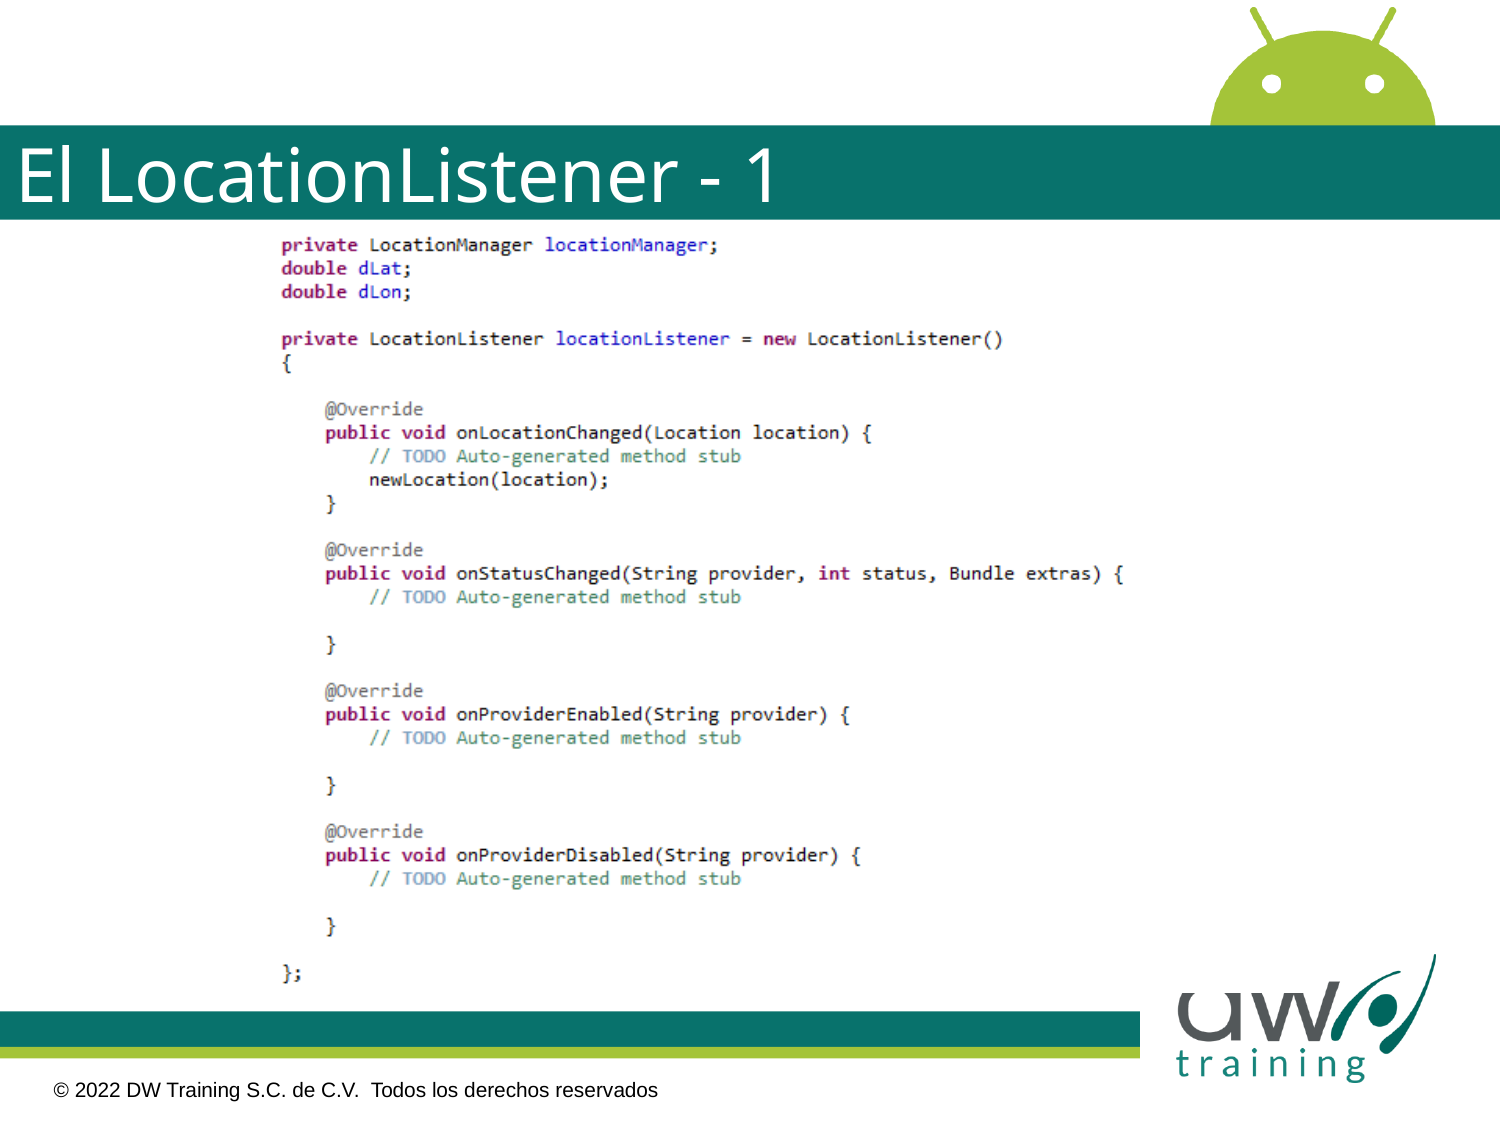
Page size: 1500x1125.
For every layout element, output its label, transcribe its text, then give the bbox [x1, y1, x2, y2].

picture [277, 231, 1436, 1083]
picture [1210, 7, 1436, 125]
title El LocationListener - 1 [0, 125, 1199, 220]
